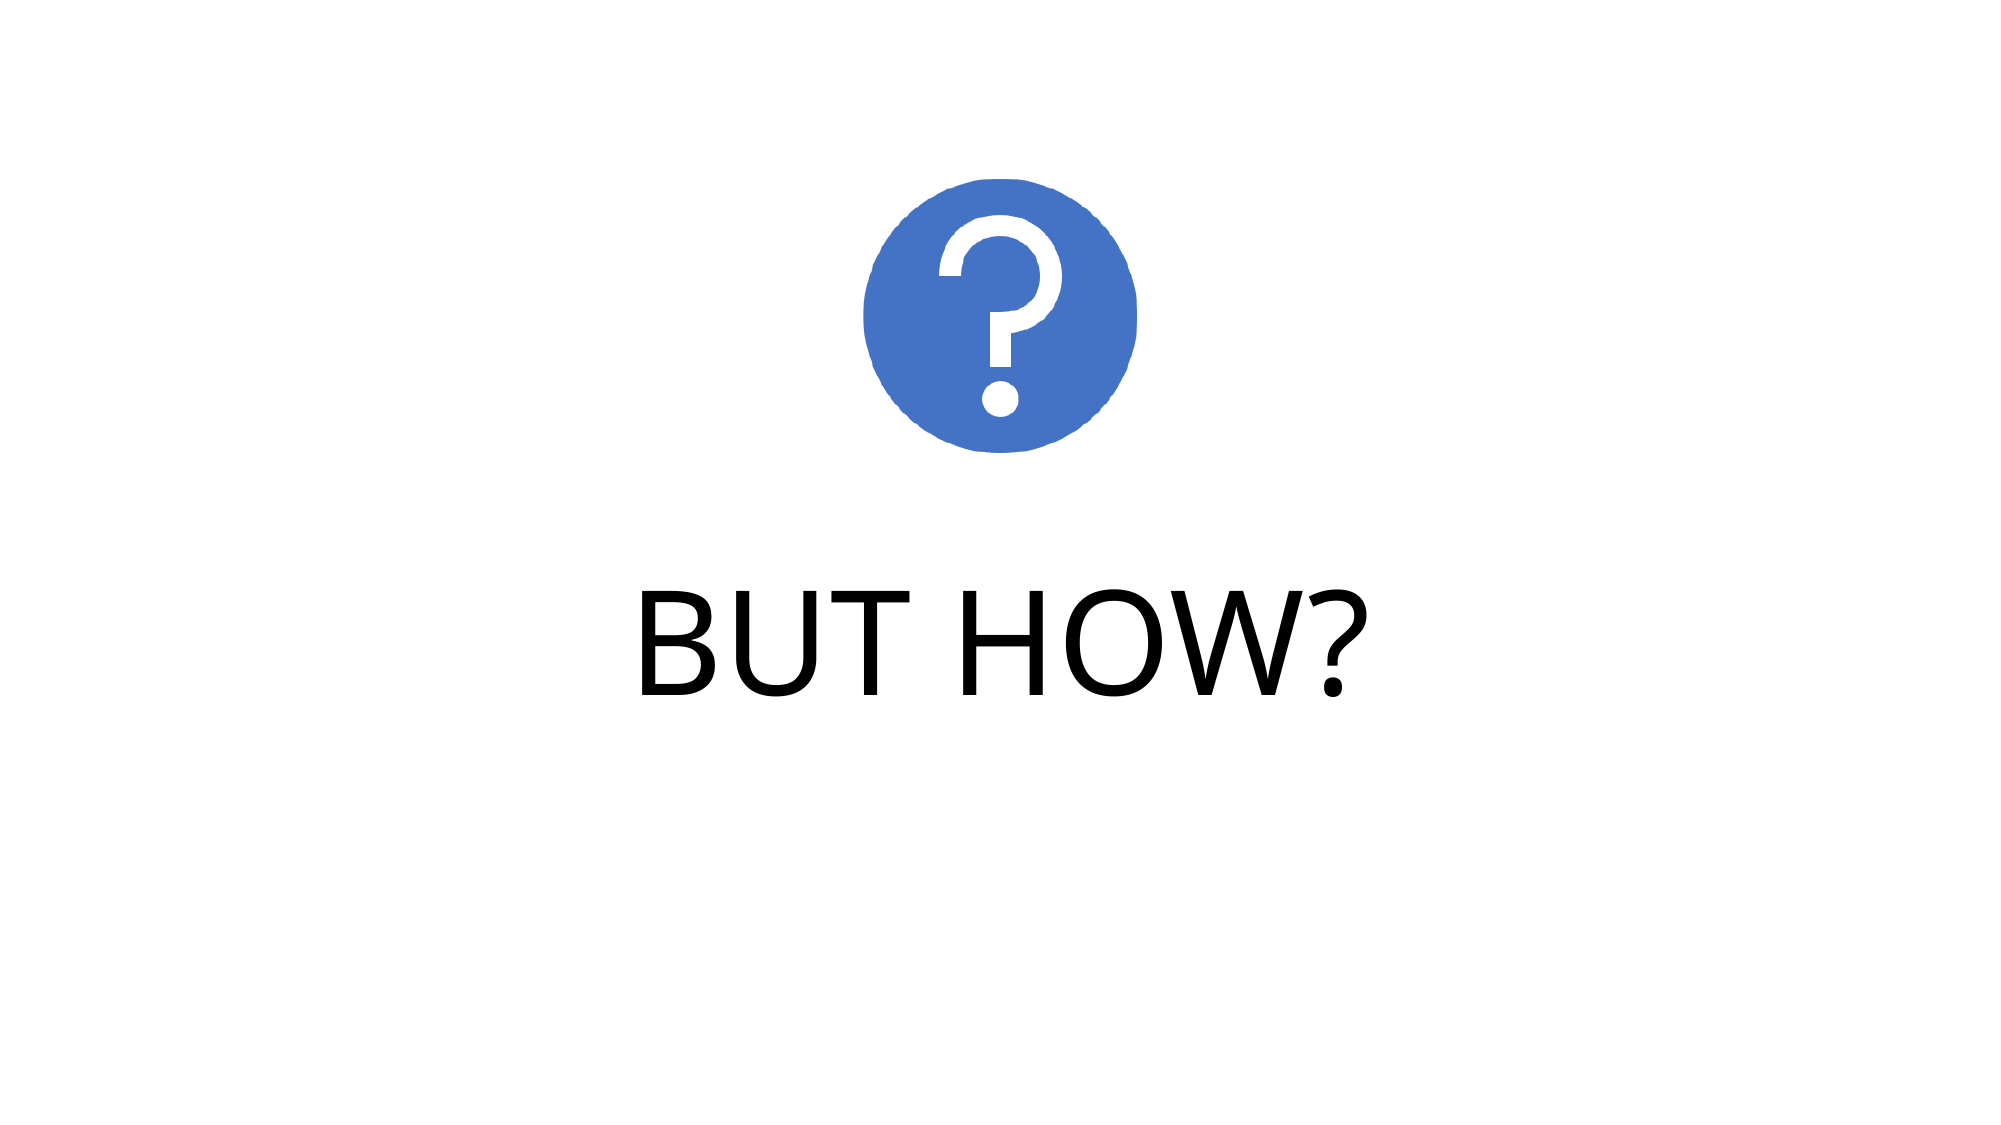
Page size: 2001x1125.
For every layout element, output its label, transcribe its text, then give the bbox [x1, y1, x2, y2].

title BUT HOW? [185, 562, 1815, 1015]
picture [827, 142, 1173, 489]
